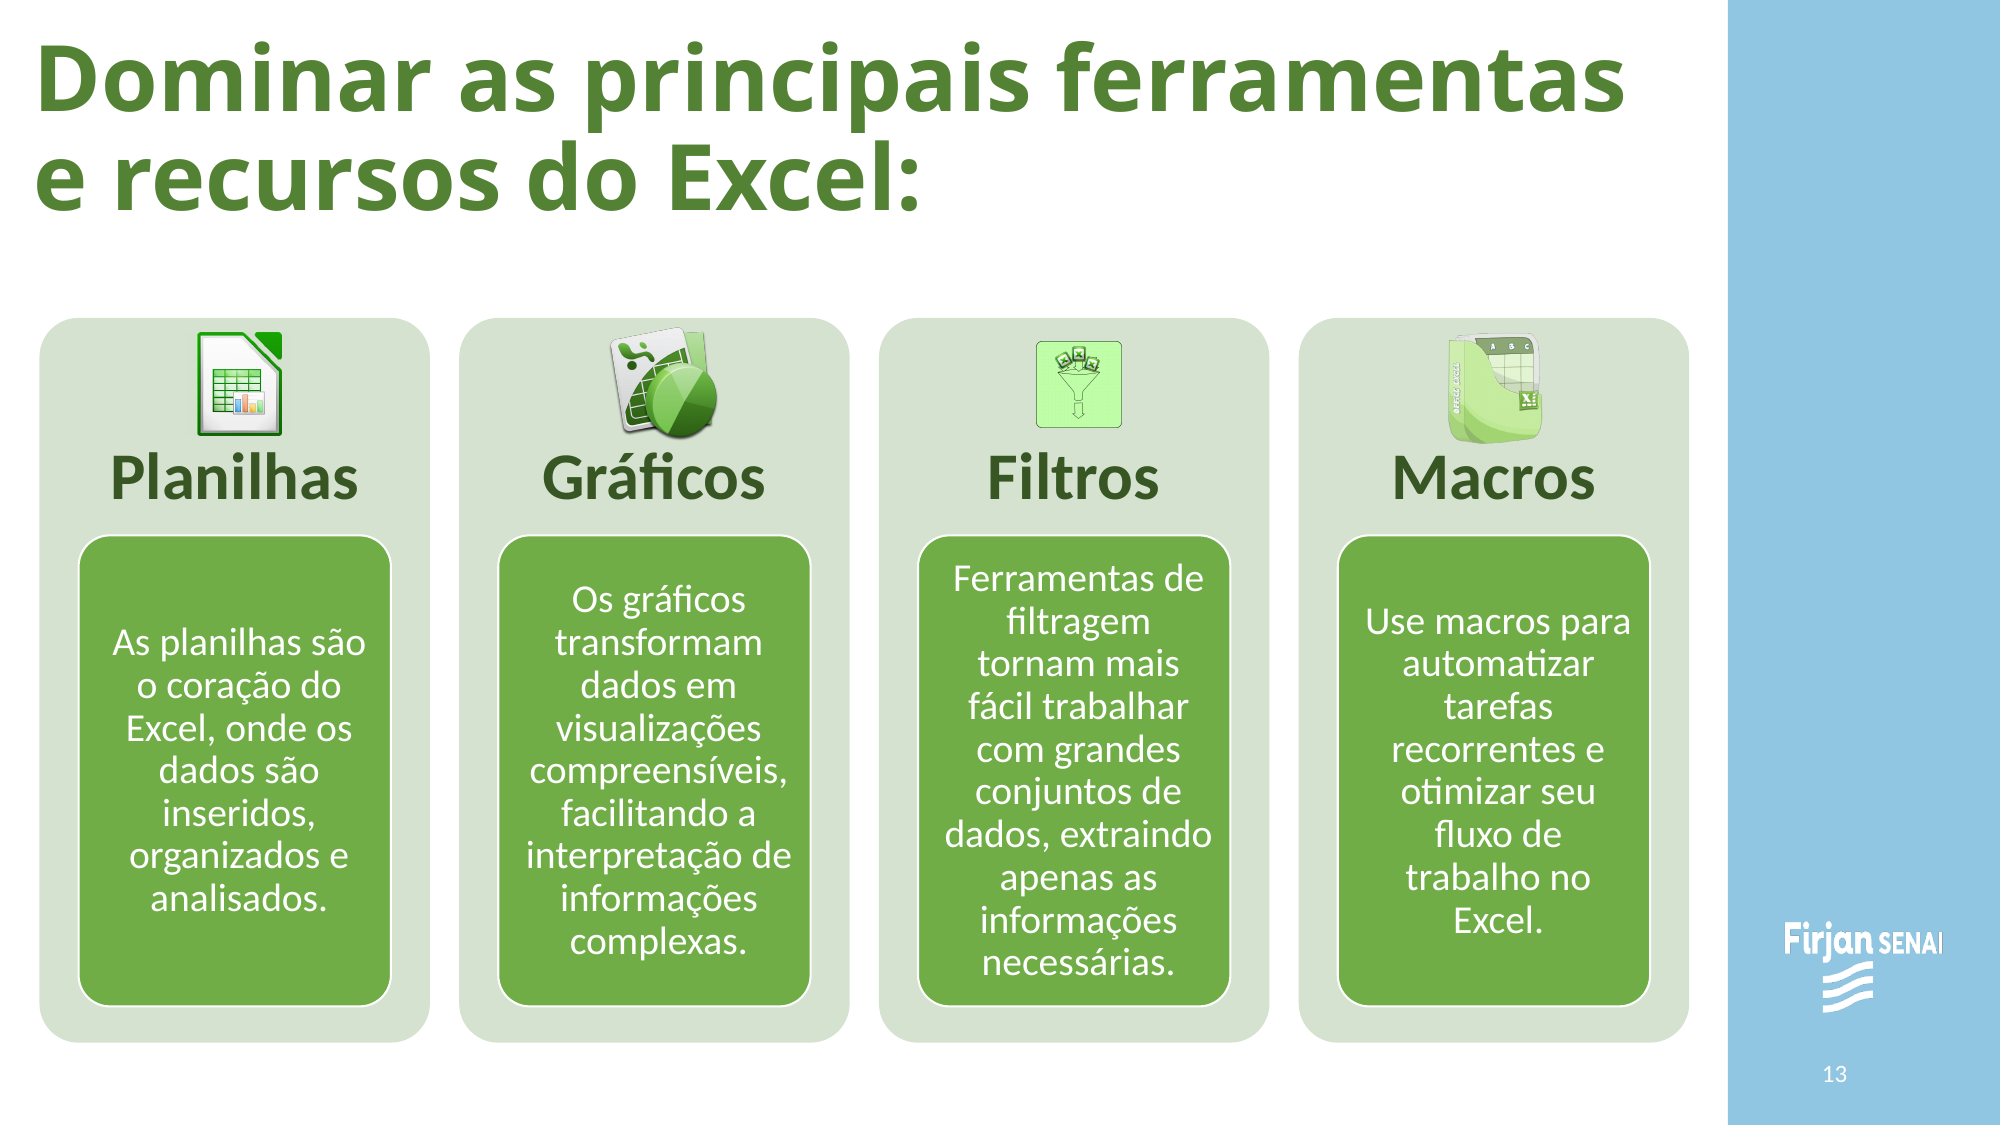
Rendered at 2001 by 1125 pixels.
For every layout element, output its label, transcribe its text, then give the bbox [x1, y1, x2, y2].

picture [605, 326, 721, 442]
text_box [39, 317, 1690, 1043]
picture [187, 332, 291, 436]
picture [1437, 330, 1552, 446]
text_box [1727, 0, 2000, 1125]
picture [1780, 918, 1945, 1014]
picture [1036, 341, 1122, 428]
title Dominar as principais ferramentas e recursos do Excel: [18, 22, 1716, 240]
slide_number 13 [1412, 1042, 1863, 1103]
